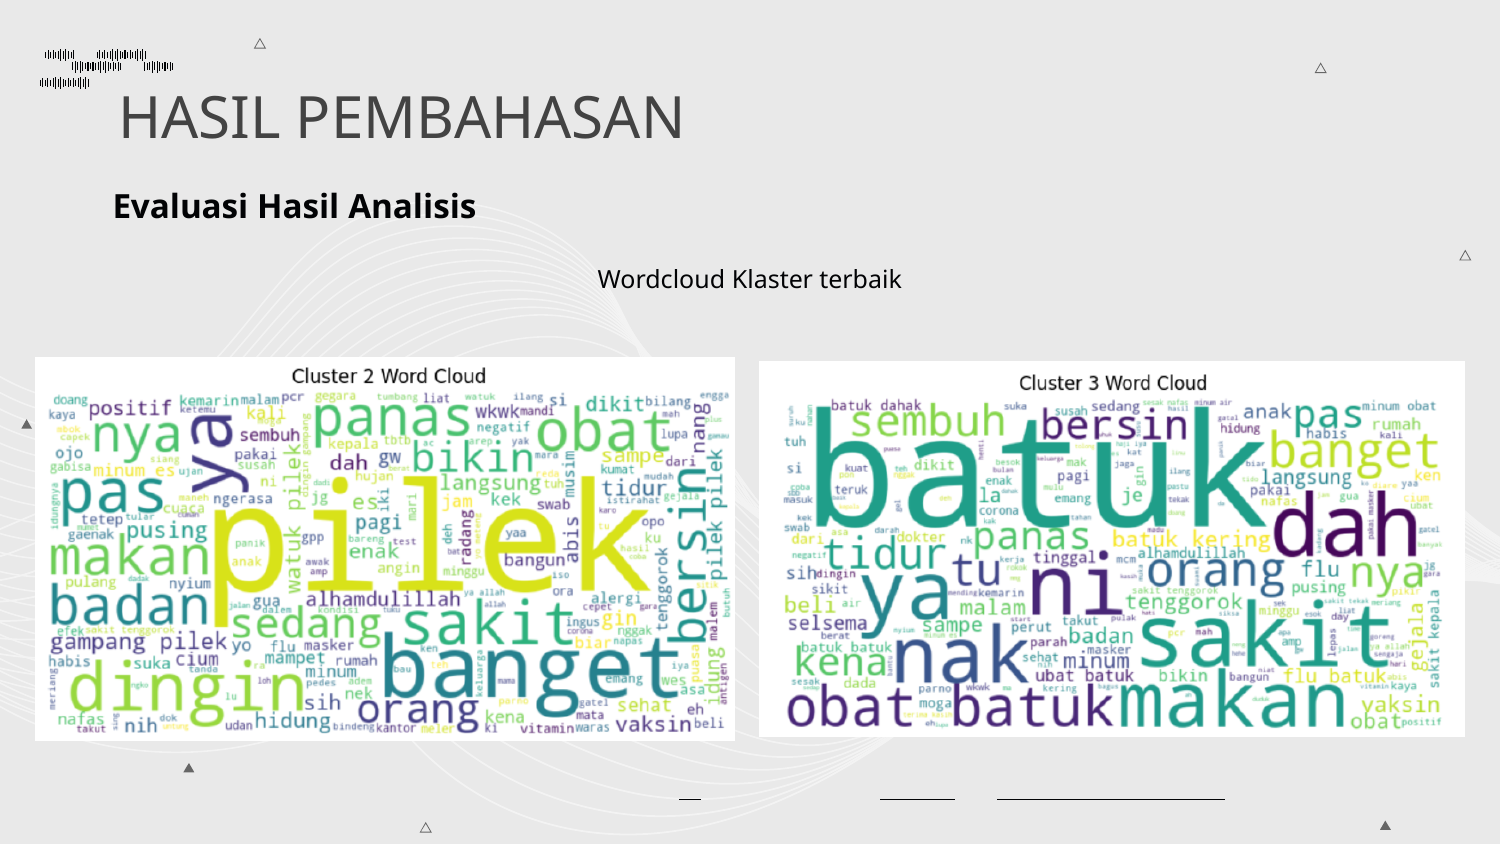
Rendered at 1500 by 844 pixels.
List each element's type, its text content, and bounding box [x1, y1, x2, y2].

text_box Evaluasi Hasil Analisis [112, 158, 818, 253]
picture [759, 361, 1465, 737]
title HASIL PEMBAHASAN [118, 68, 1382, 163]
text_box Wordcloud Klaster terbaik [530, 215, 970, 342]
picture [35, 356, 735, 741]
